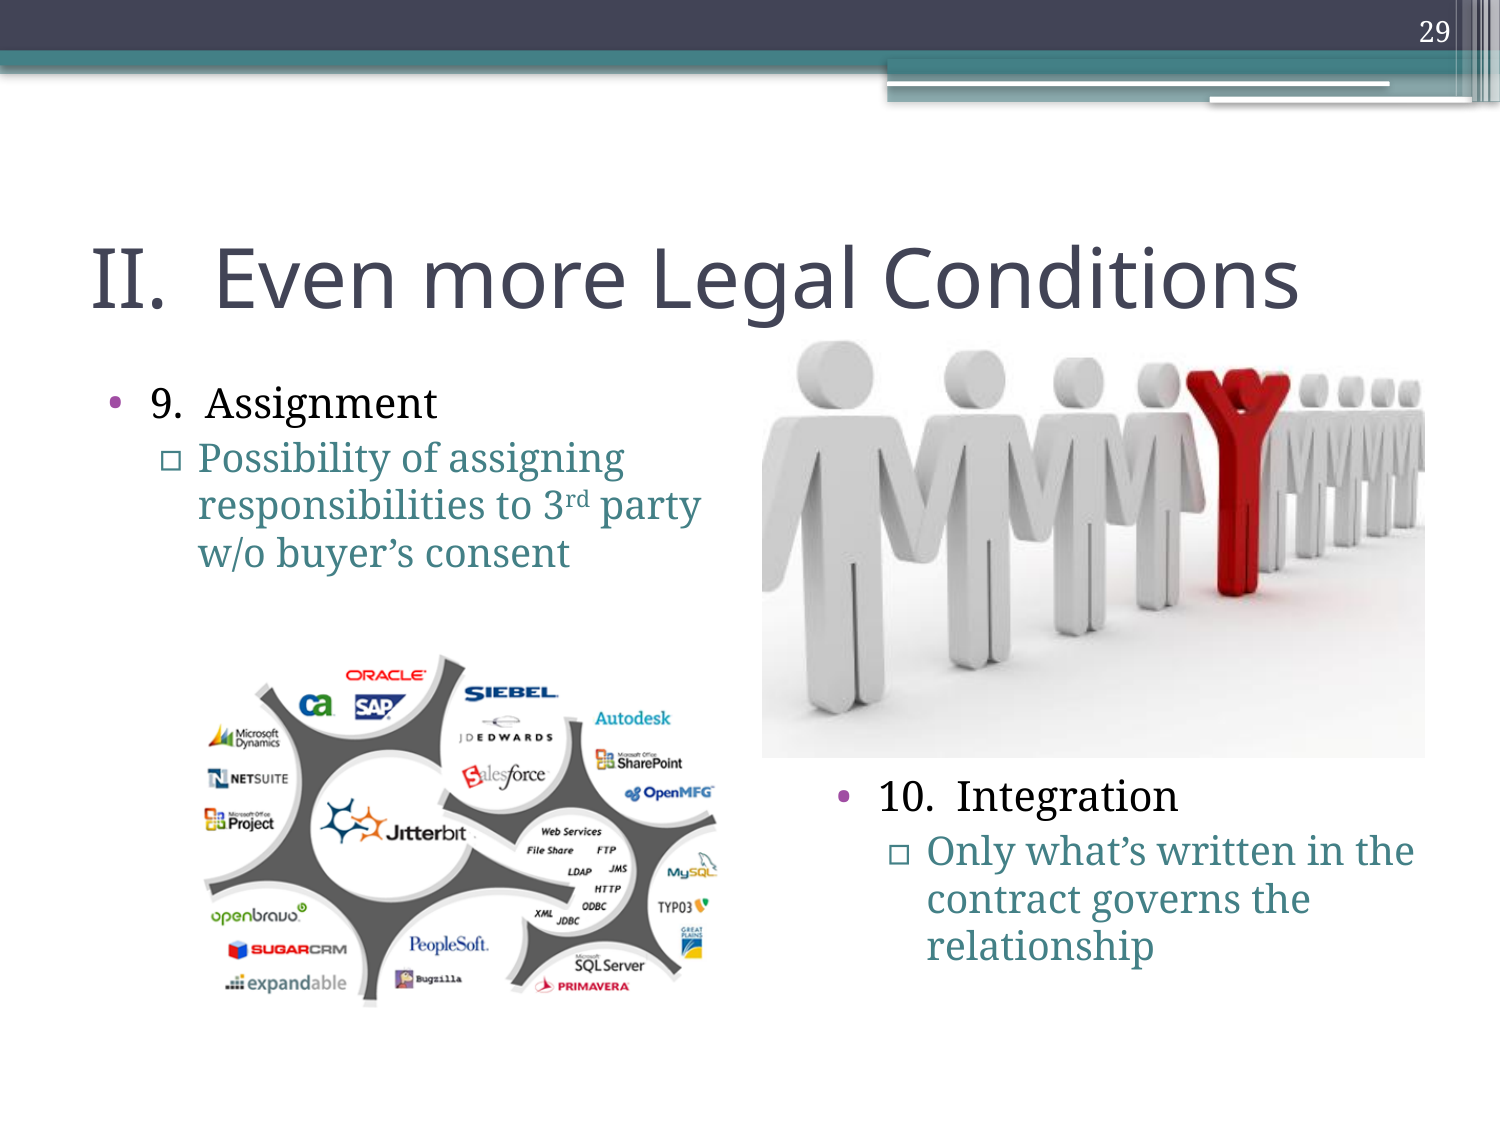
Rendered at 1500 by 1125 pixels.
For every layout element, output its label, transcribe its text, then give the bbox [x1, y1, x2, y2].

list 9. Assignment Possibility of assigning responsibilities to 3rd party w/o buyer’s consent [74, 368, 738, 1112]
picture [199, 536, 726, 1125]
text_box 10. Integration Only what’s written in the contract governs the relationship [803, 762, 1466, 1037]
slide_number 29 [1340, 0, 1466, 61]
title II. Even more Legal Conditions [74, 187, 755, 363]
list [762, 137, 1426, 881]
